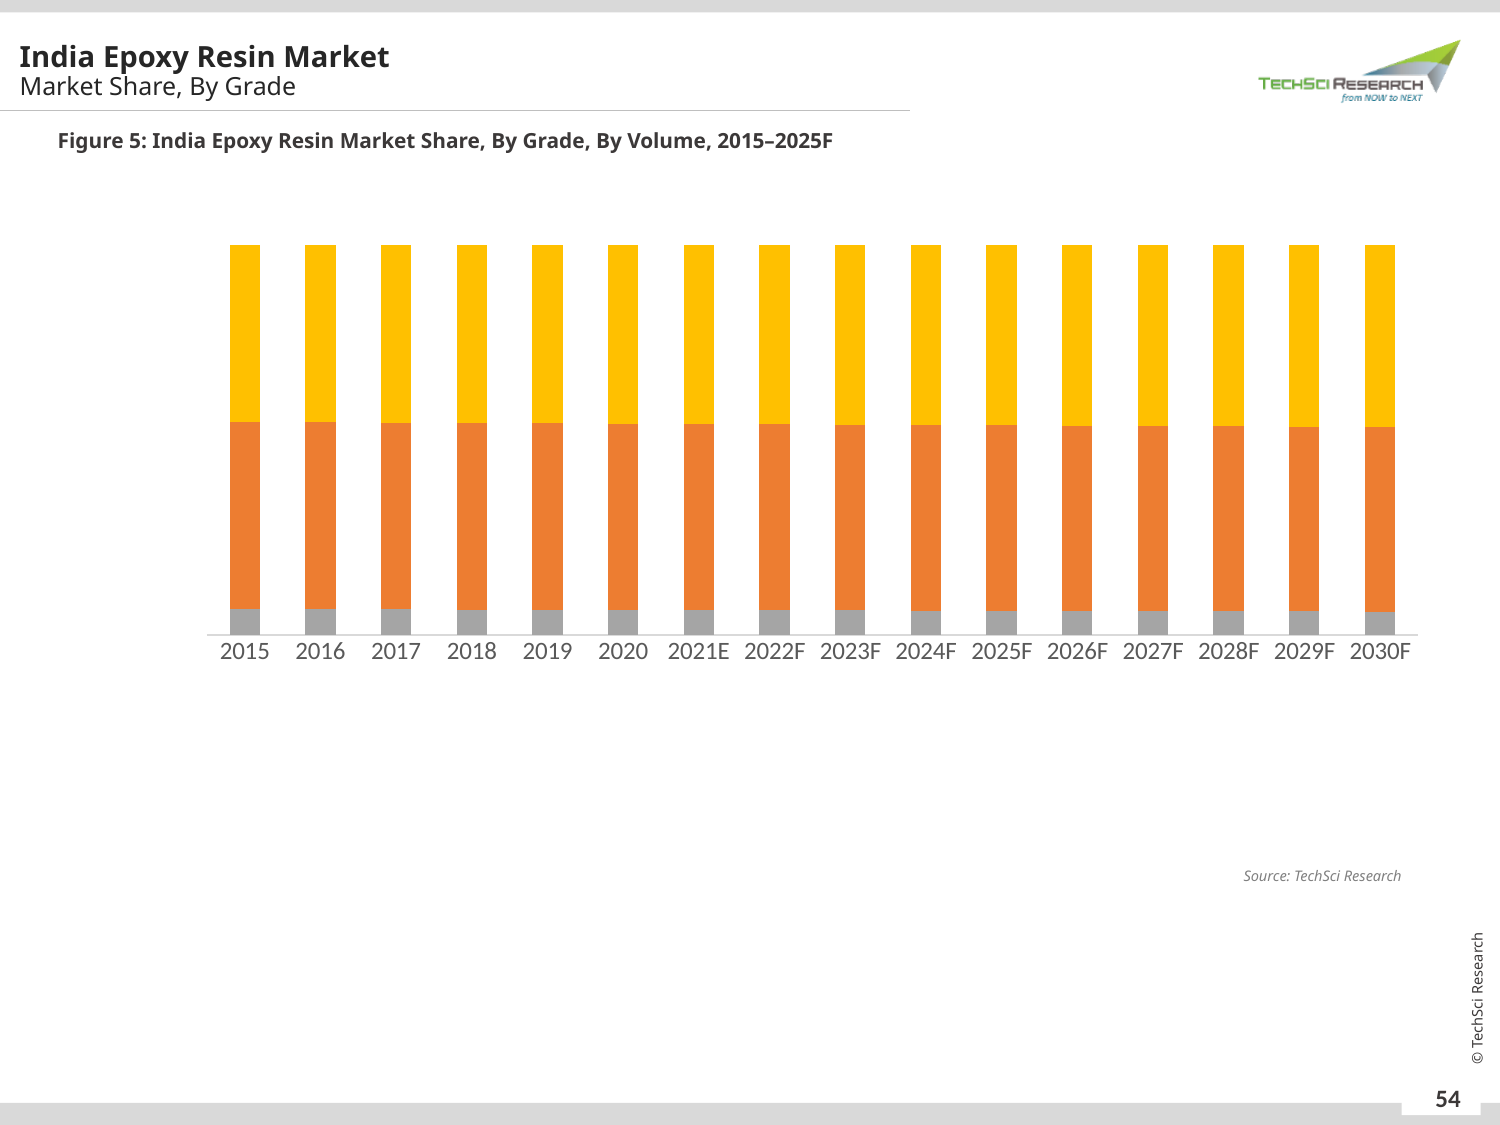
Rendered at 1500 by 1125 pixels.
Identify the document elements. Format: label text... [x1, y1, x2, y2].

text_box Figure 5: India Epoxy Resin Market Share, By Grade, By Volume, 2015–2025F [42, 107, 1488, 160]
chart [4, 167, 1488, 814]
list India Epoxy Resin Market Market Share, By Grade [4, 21, 1209, 122]
picture [1257, 39, 1461, 104]
text_box Source: TechSci Research [1033, 859, 1417, 892]
